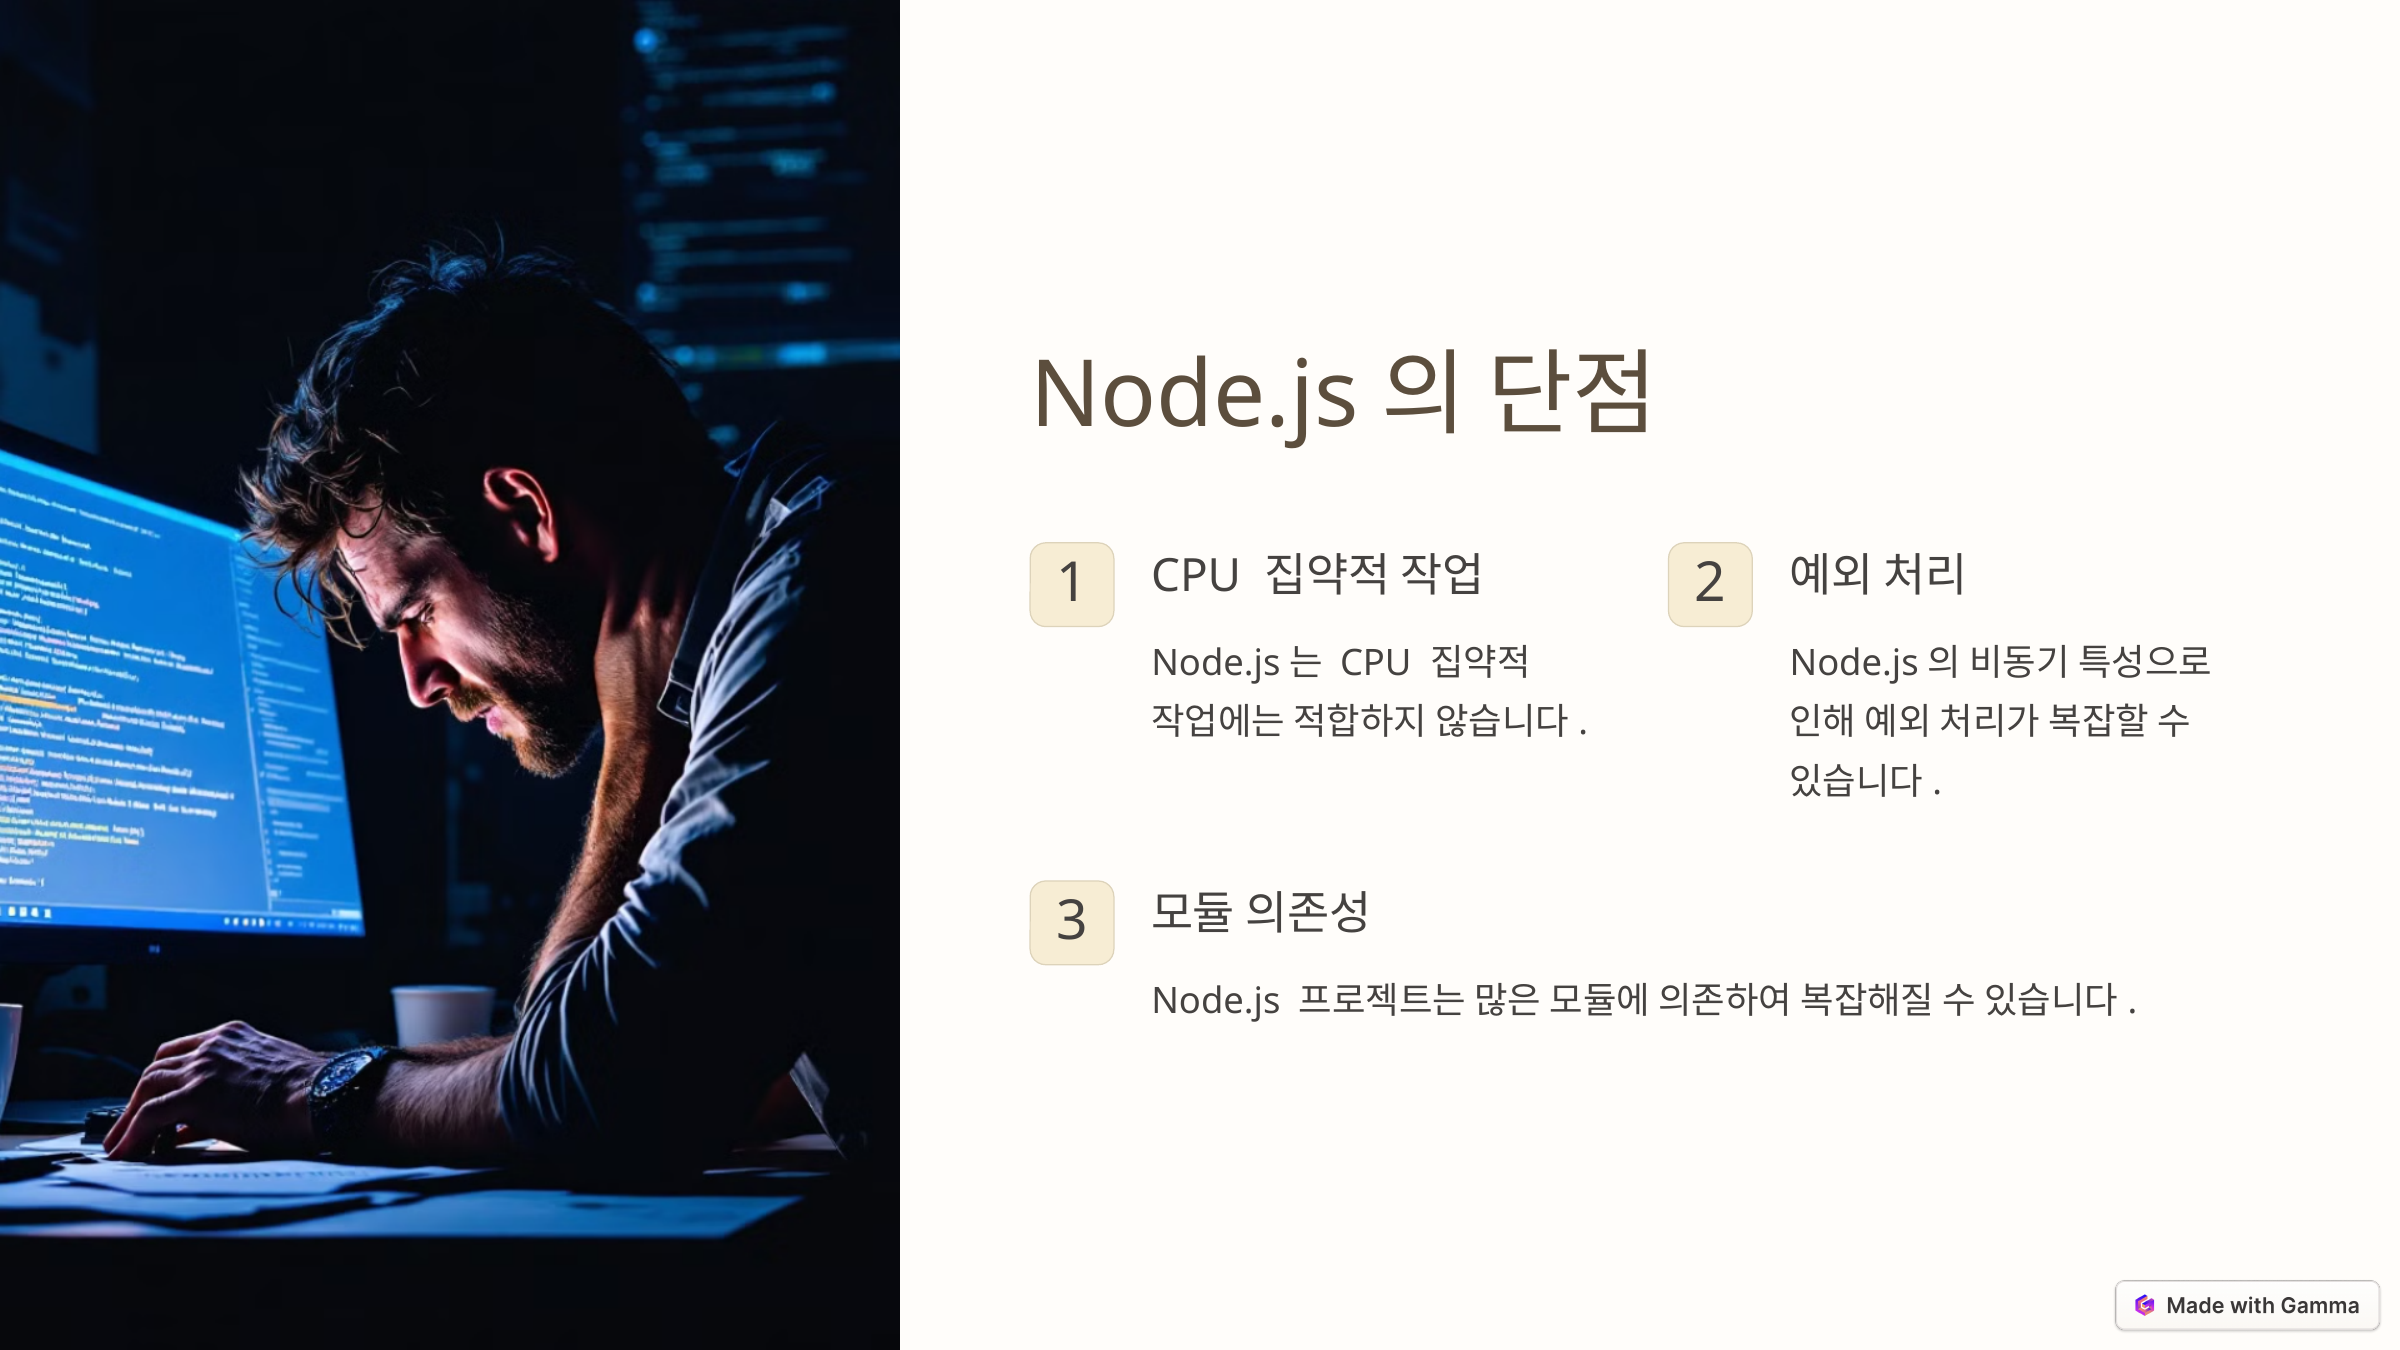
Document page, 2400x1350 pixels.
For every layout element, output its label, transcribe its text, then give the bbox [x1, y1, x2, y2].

text_box 2 [1693, 556, 1728, 613]
text_box [1668, 542, 1753, 627]
text_box [1030, 880, 1114, 965]
text_box 모듈 의존성 [1151, 880, 1617, 940]
text_box 3 [1054, 894, 1090, 951]
text_box 1 [1059, 556, 1085, 613]
picture [2106, 1271, 2389, 1339]
picture [0, 0, 900, 1350]
picture [30, 468, 38, 474]
text_box CPU 집약적 작업 [1151, 542, 1617, 601]
text_box Node.js는 CPU 집약적 작업에는 적합하지 않습니다. [1151, 623, 1632, 743]
text_box Node.js의 비동기 특성으로 인해 예외 처리가 복잡할 수 있습니다. [1789, 623, 2270, 802]
text_box Node.js의 단점 [1030, 328, 1961, 446]
text_box Node.js 프로젝트는 많은 모듈에 의존하여 복잡해질 수 있습니다. [1151, 961, 2270, 1021]
text_box [1030, 542, 1114, 627]
text_box 예외 처리 [1789, 542, 2255, 601]
